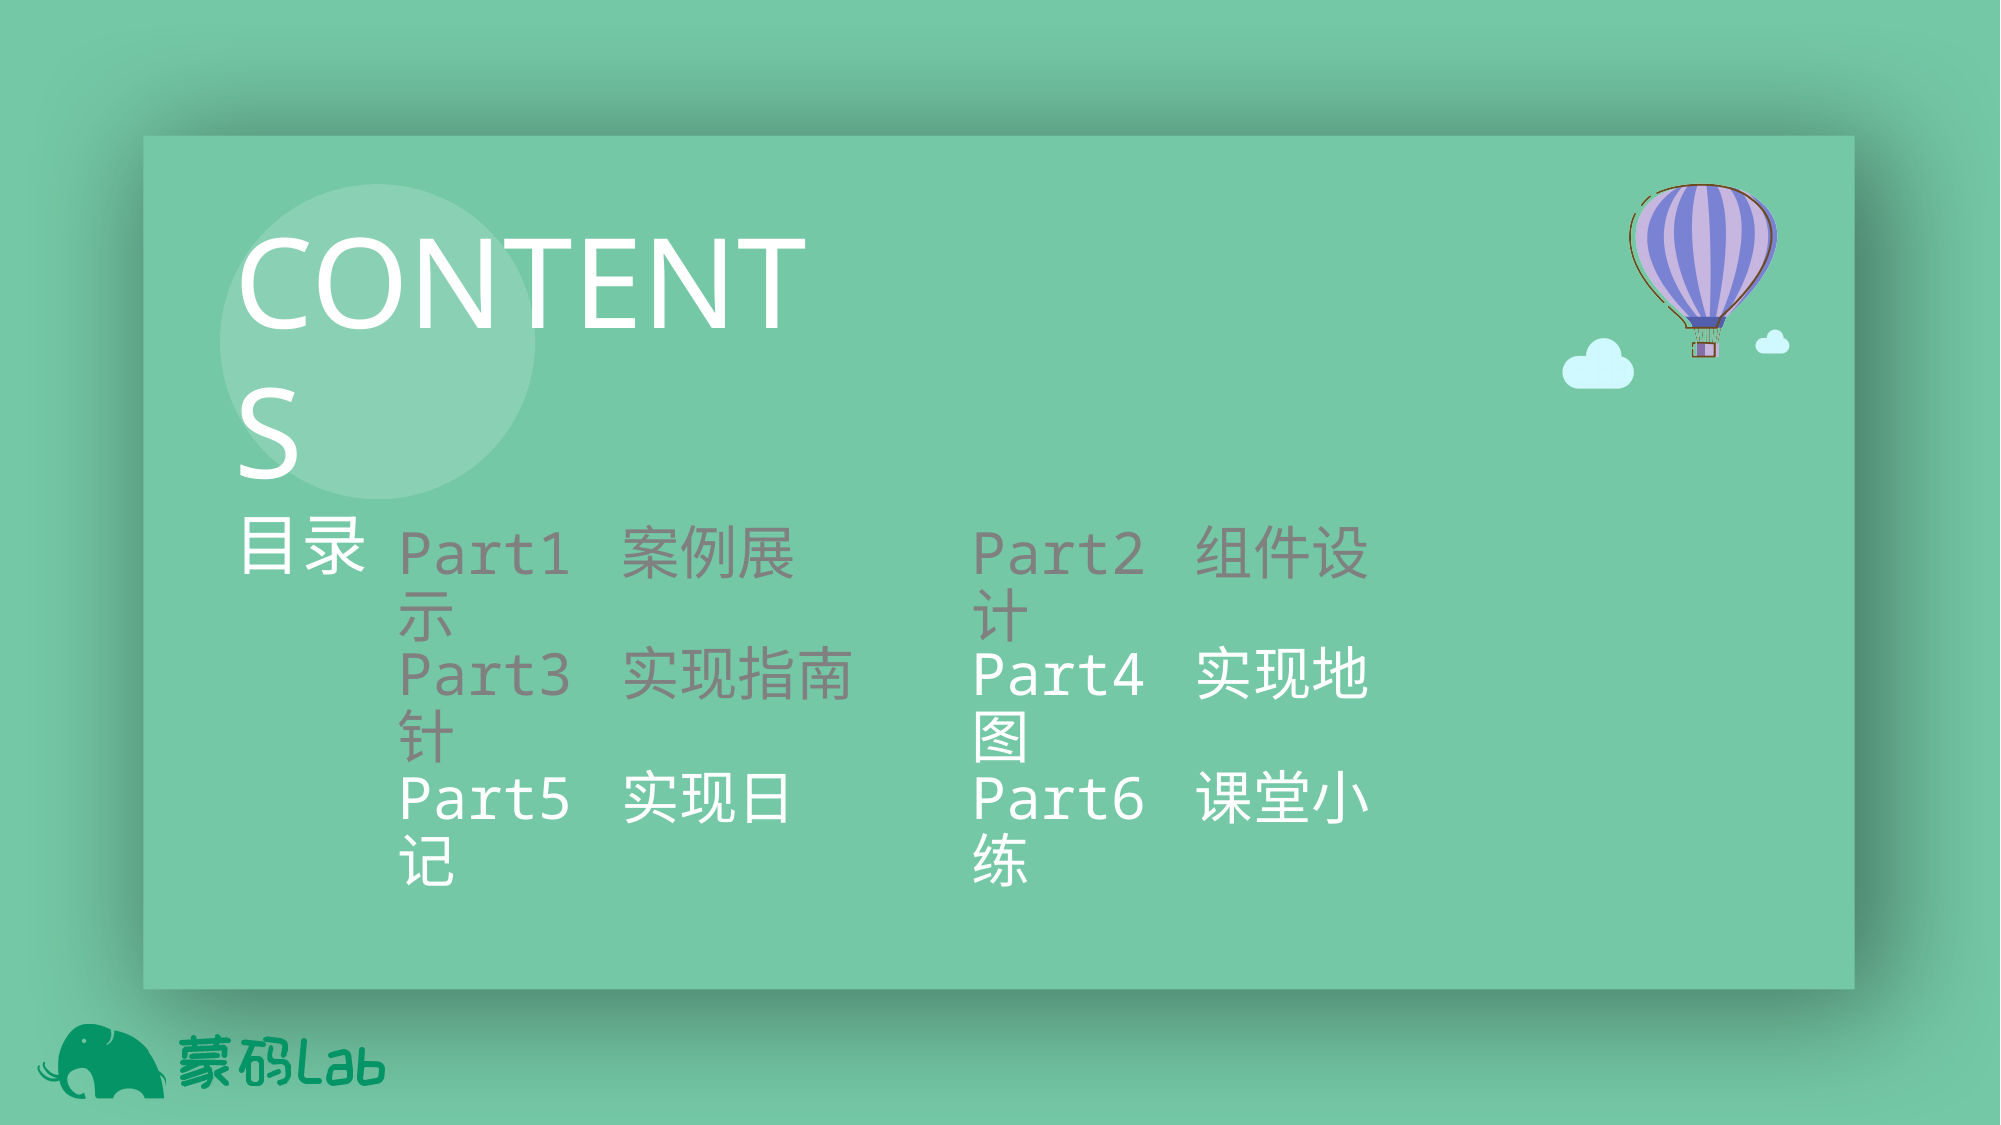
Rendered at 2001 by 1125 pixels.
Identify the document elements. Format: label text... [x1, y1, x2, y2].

list Part4 实现地图 [956, 637, 1397, 759]
list Part3 实现指南针 [382, 637, 887, 759]
list Part2 组件设计 [956, 517, 1397, 637]
list Part5 实现日记 [382, 761, 824, 883]
list Part6 课堂小练 [956, 761, 1397, 883]
list Part1 案例展示 [382, 517, 824, 637]
picture [26, 1015, 394, 1108]
